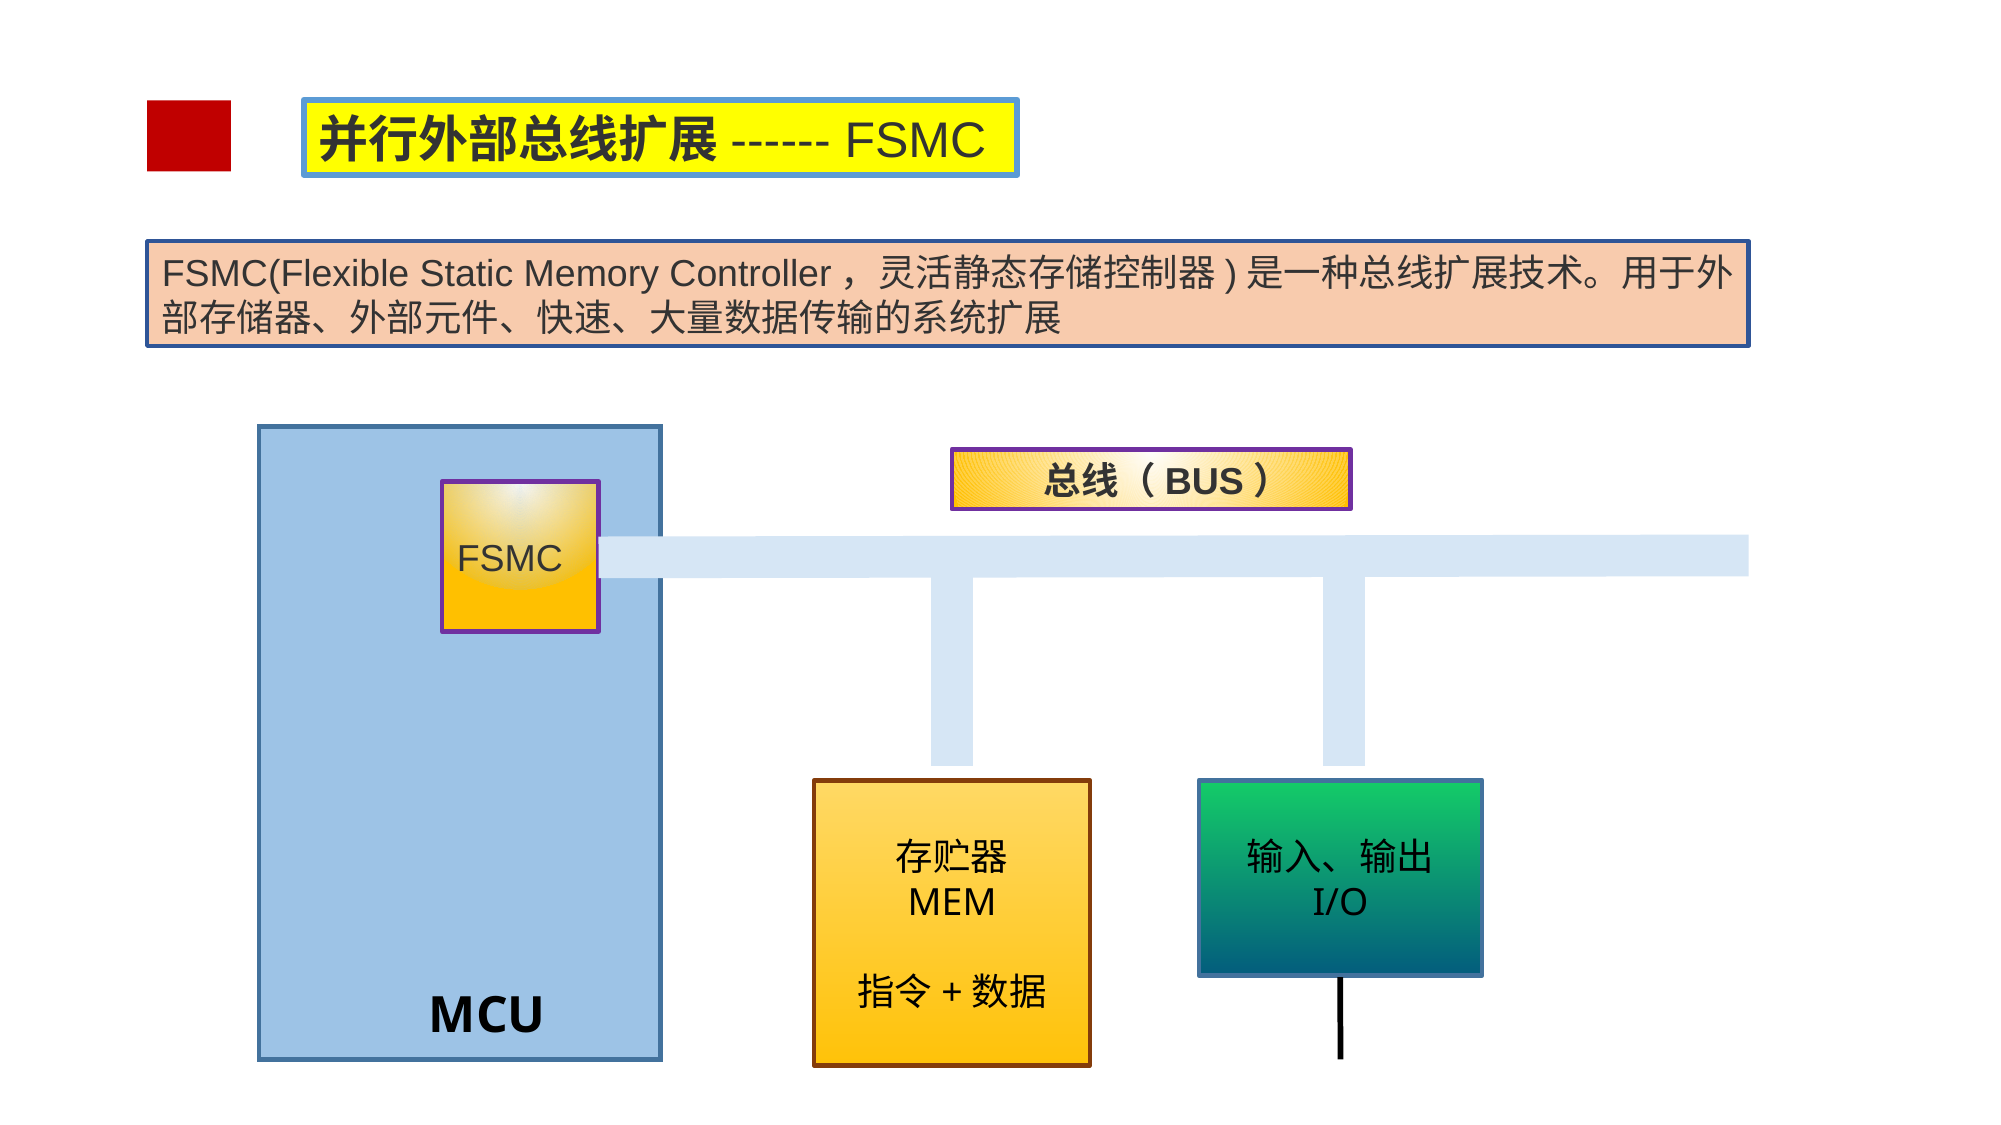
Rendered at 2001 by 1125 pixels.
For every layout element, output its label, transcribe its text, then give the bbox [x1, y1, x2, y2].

text_box 输入、输出 I/O [1198, 780, 1483, 976]
text_box FSMC(Flexible Static Memory Controller，灵活静态存储控制器)是一种总线扩展技术。用于外部存储器、外部元件、快速、大量数据传输的系统扩展 [147, 241, 1749, 346]
text_box 存贮器 MEM 指令+数据 [814, 780, 1090, 1066]
text_box FSMC [442, 481, 599, 632]
text_box 并行外部总线扩展------ FSMC [303, 99, 1018, 175]
text_box MCU [409, 975, 566, 1051]
text_box [146, 99, 232, 173]
text_box [258, 426, 662, 1060]
text_box 总线（BUS） [951, 449, 1351, 510]
